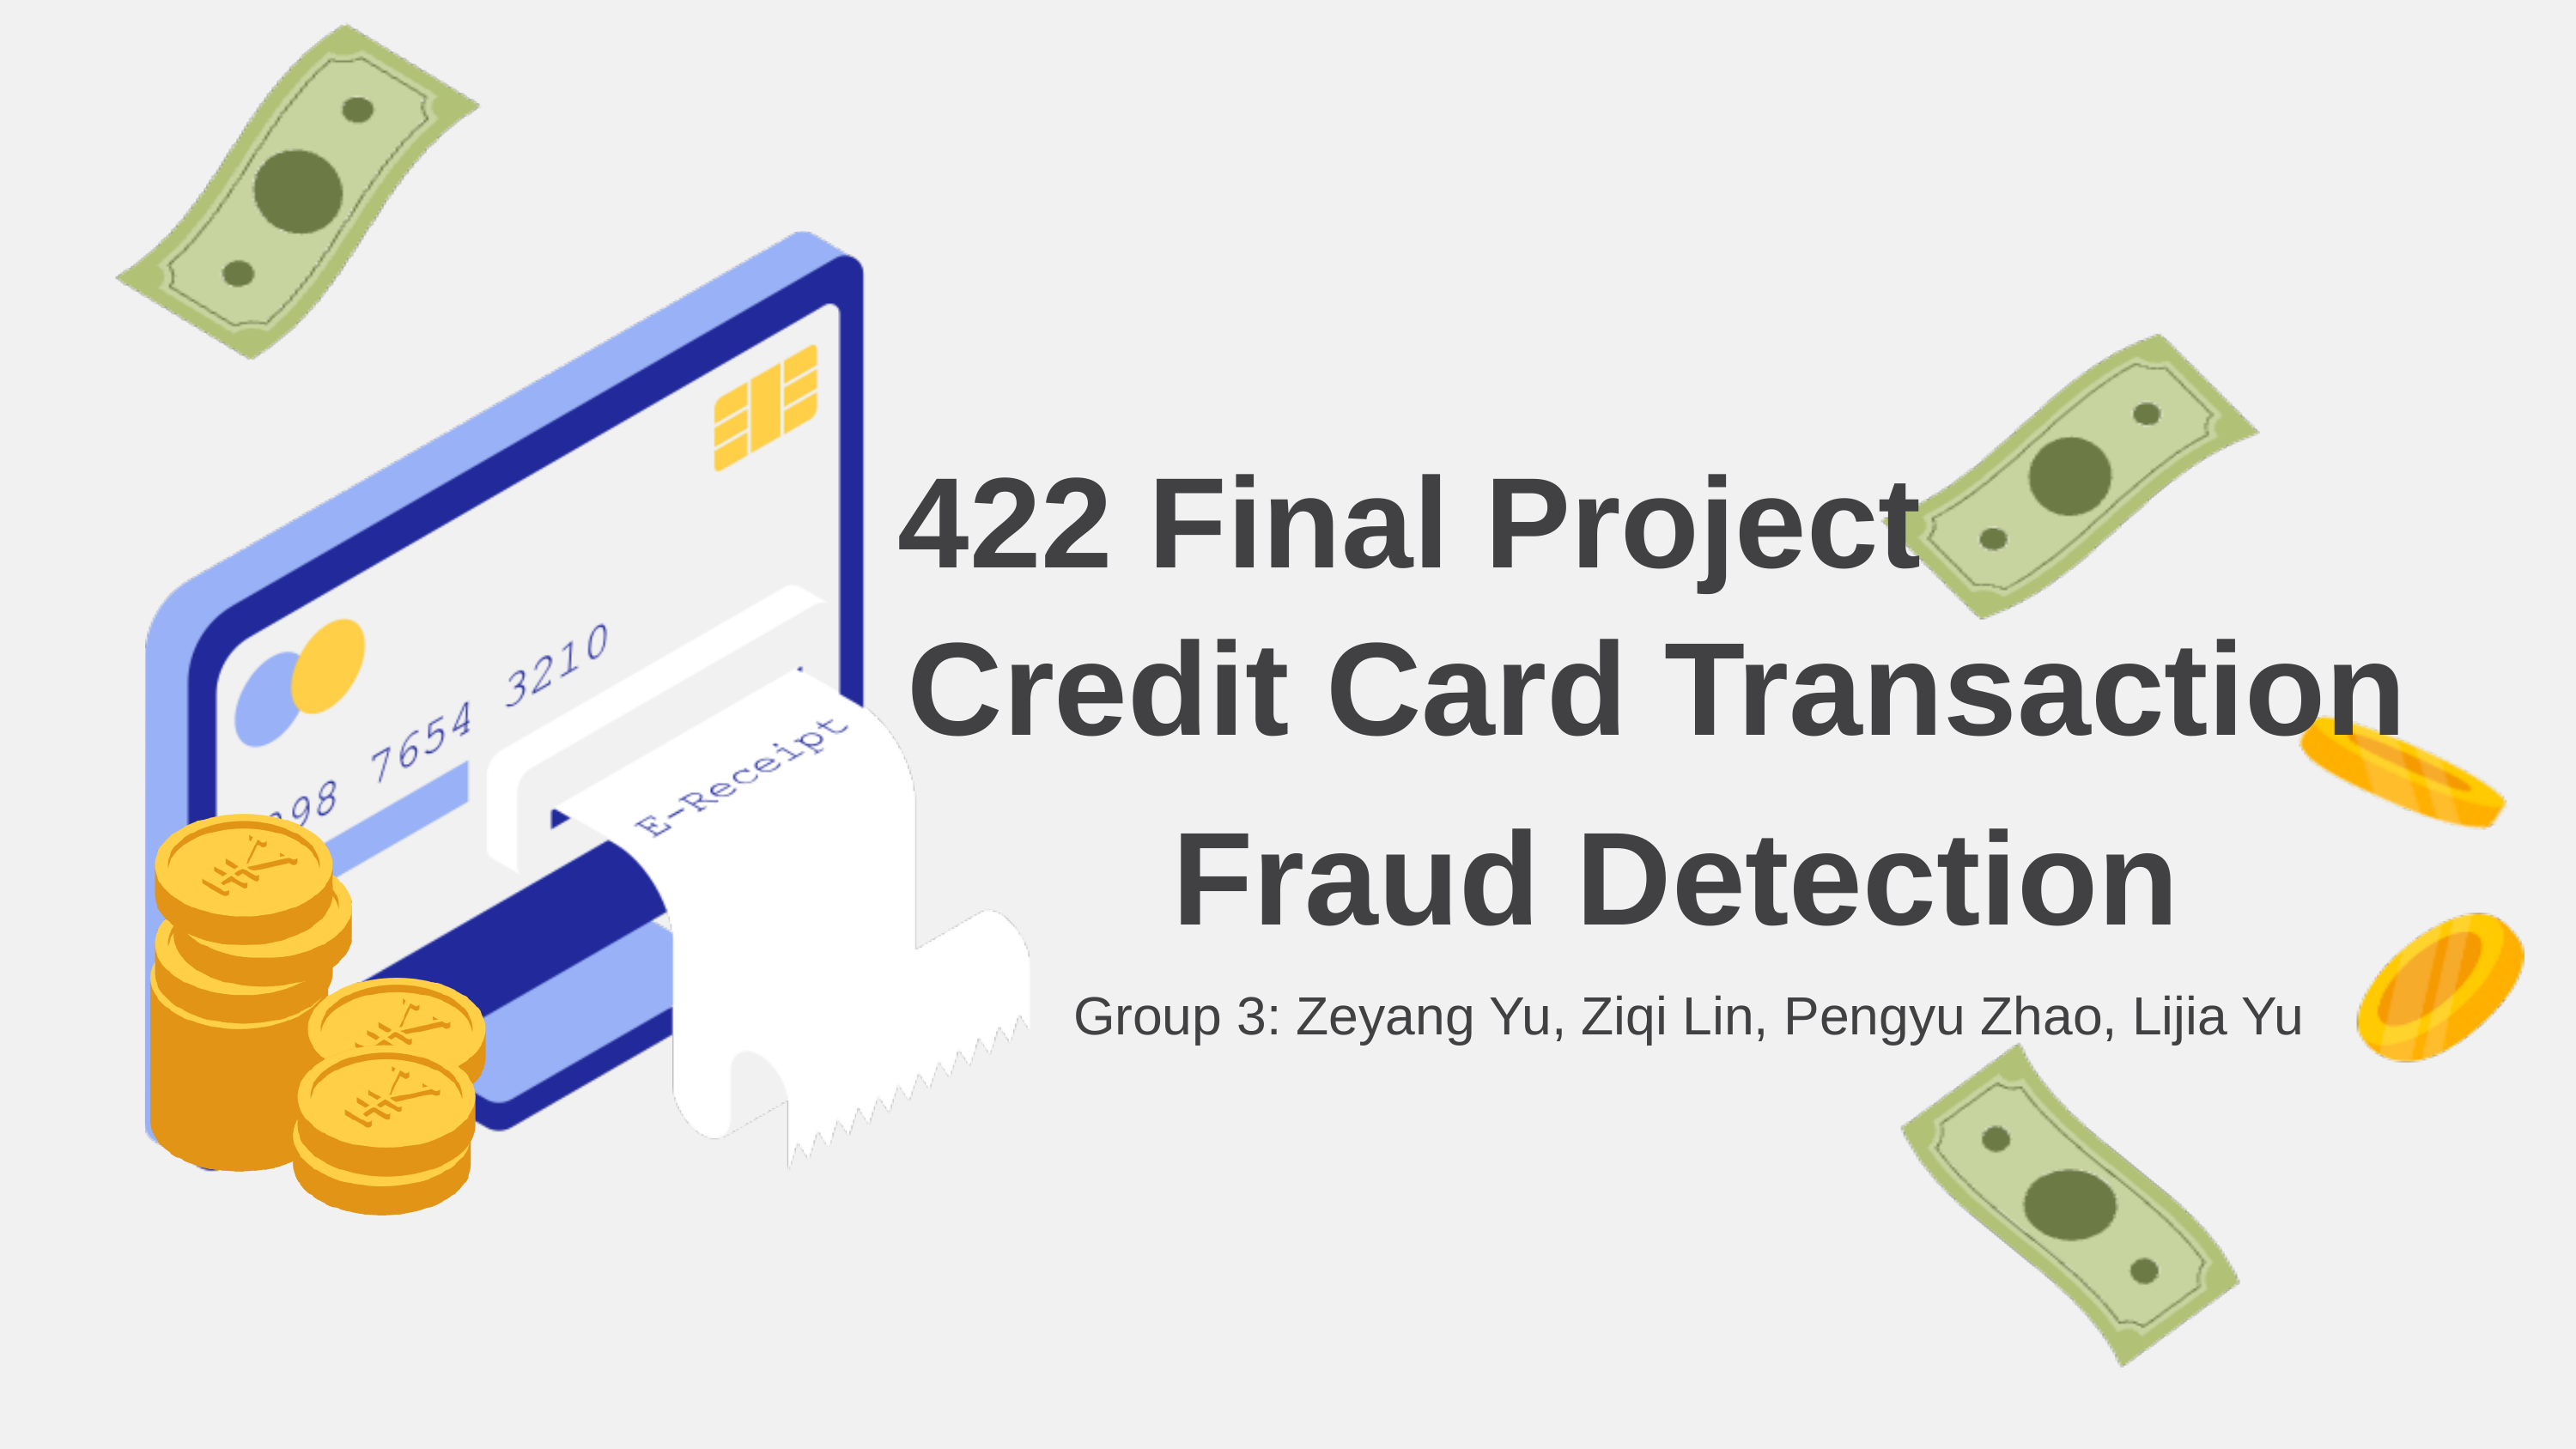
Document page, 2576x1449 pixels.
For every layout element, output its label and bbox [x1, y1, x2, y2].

text_box [897, 376, 2455, 1047]
picture [52, 0, 2524, 1367]
